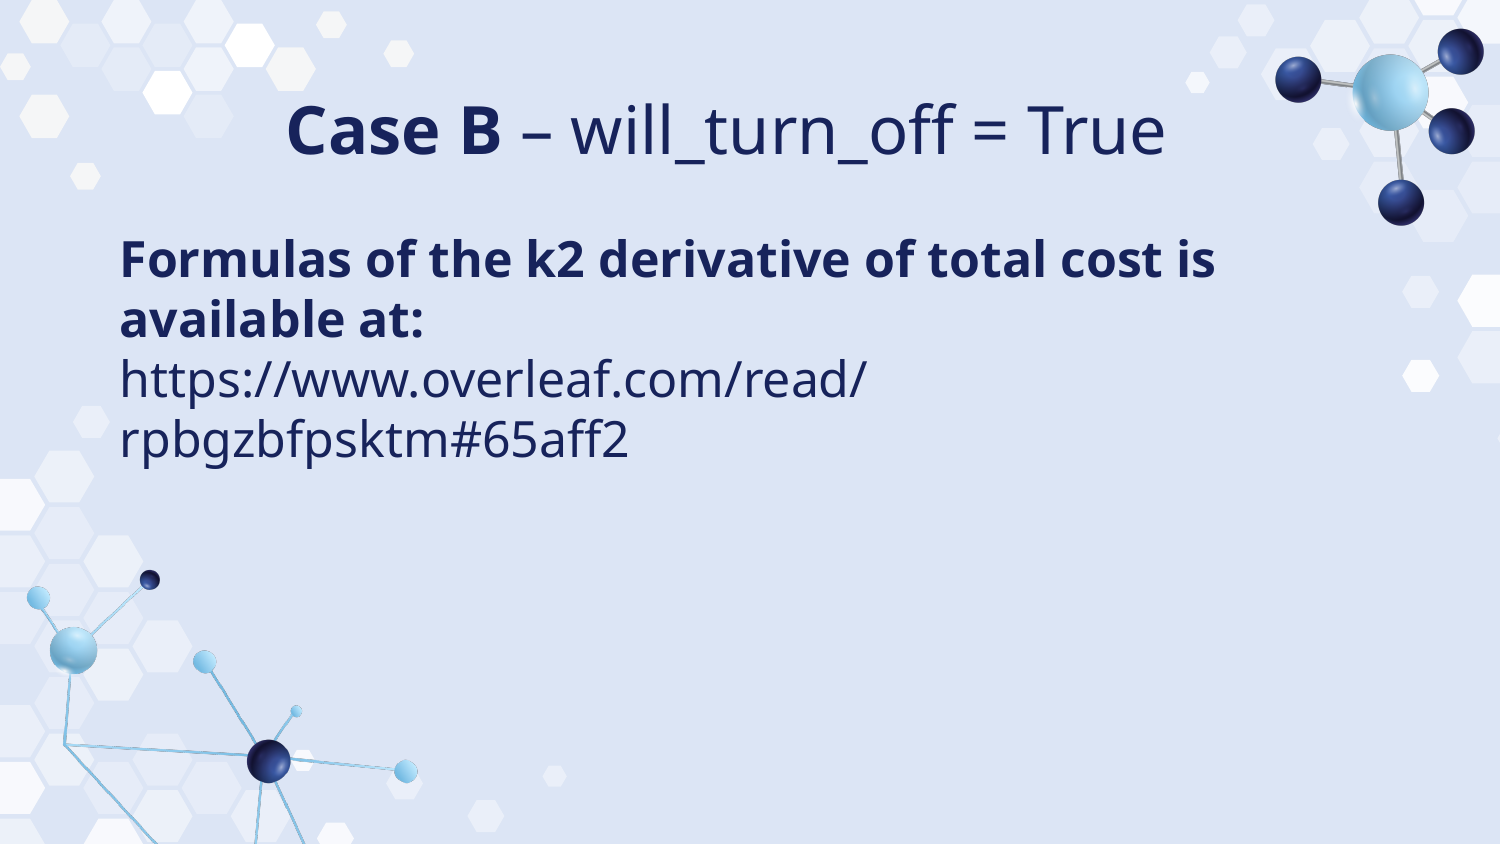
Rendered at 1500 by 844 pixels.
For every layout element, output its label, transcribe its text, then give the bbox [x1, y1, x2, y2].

picture [1269, 0, 1500, 242]
picture [0, 447, 479, 844]
title Case B – will_turn_off = True [45, 72, 1410, 193]
text_box Formulas of the k2 derivative of total cost is available at: https://www.overleaf.com/read/rpbgzbfpsktm#65aff2 [104, 212, 1369, 292]
